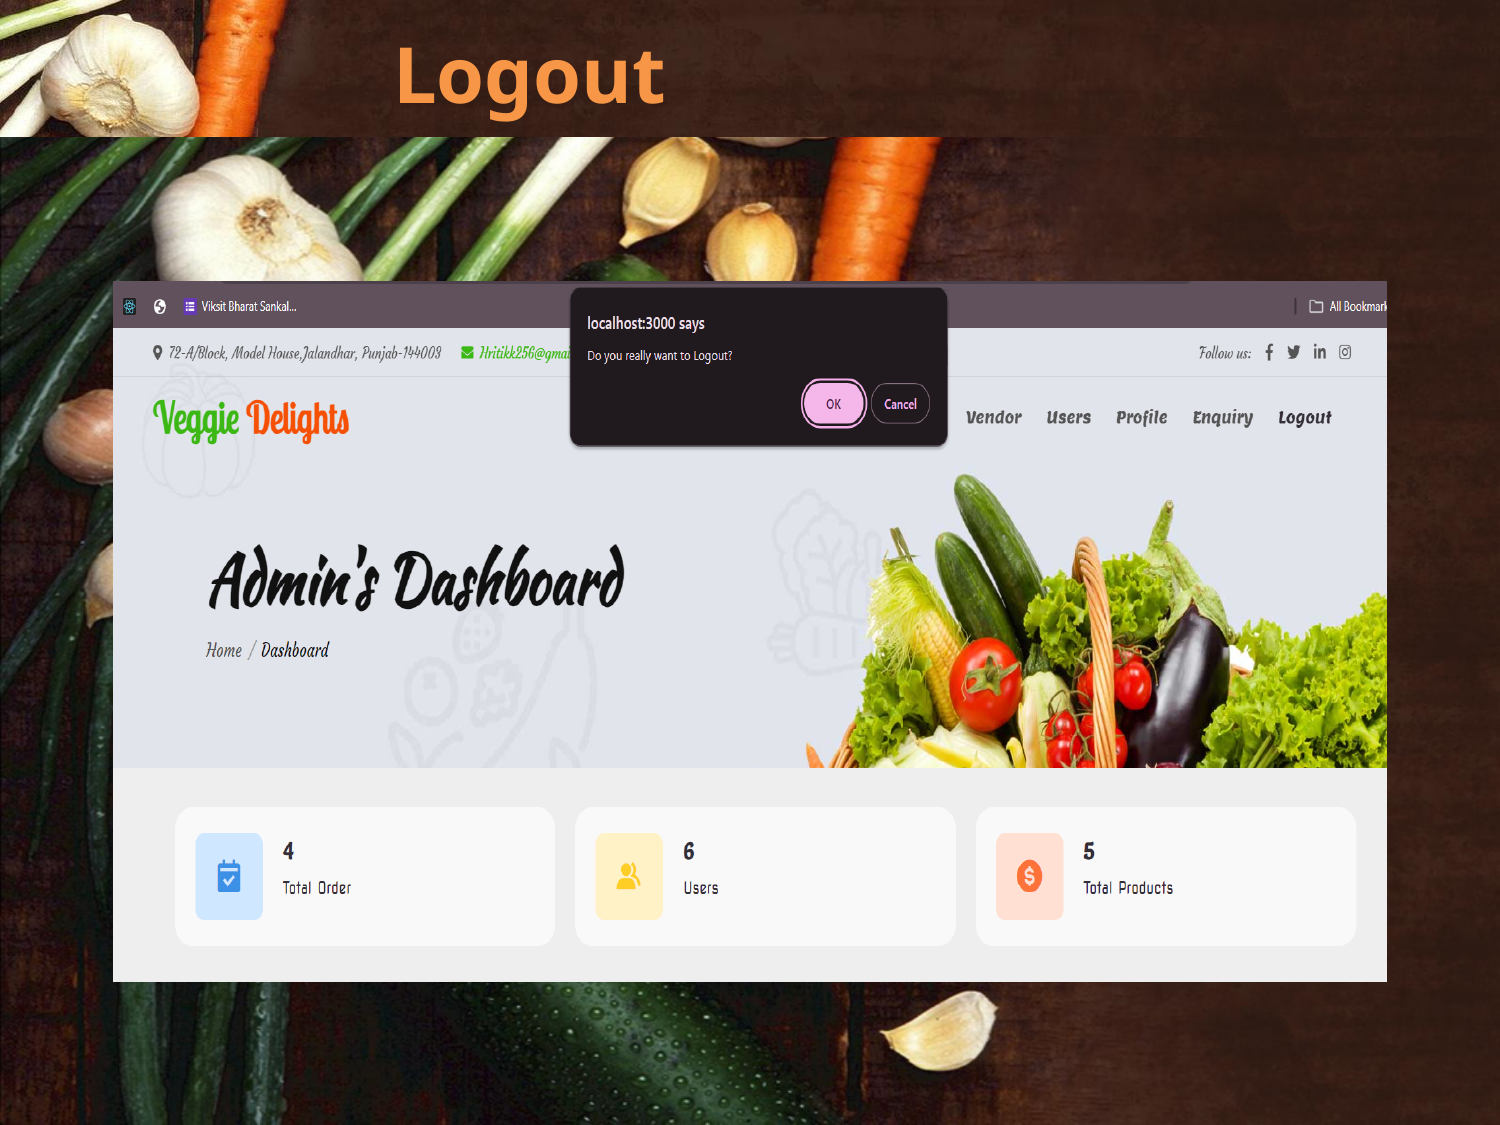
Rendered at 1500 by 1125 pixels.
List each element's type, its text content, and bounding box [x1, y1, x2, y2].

title Logout [378, 7, 696, 136]
picture [0, 0, 1500, 1125]
